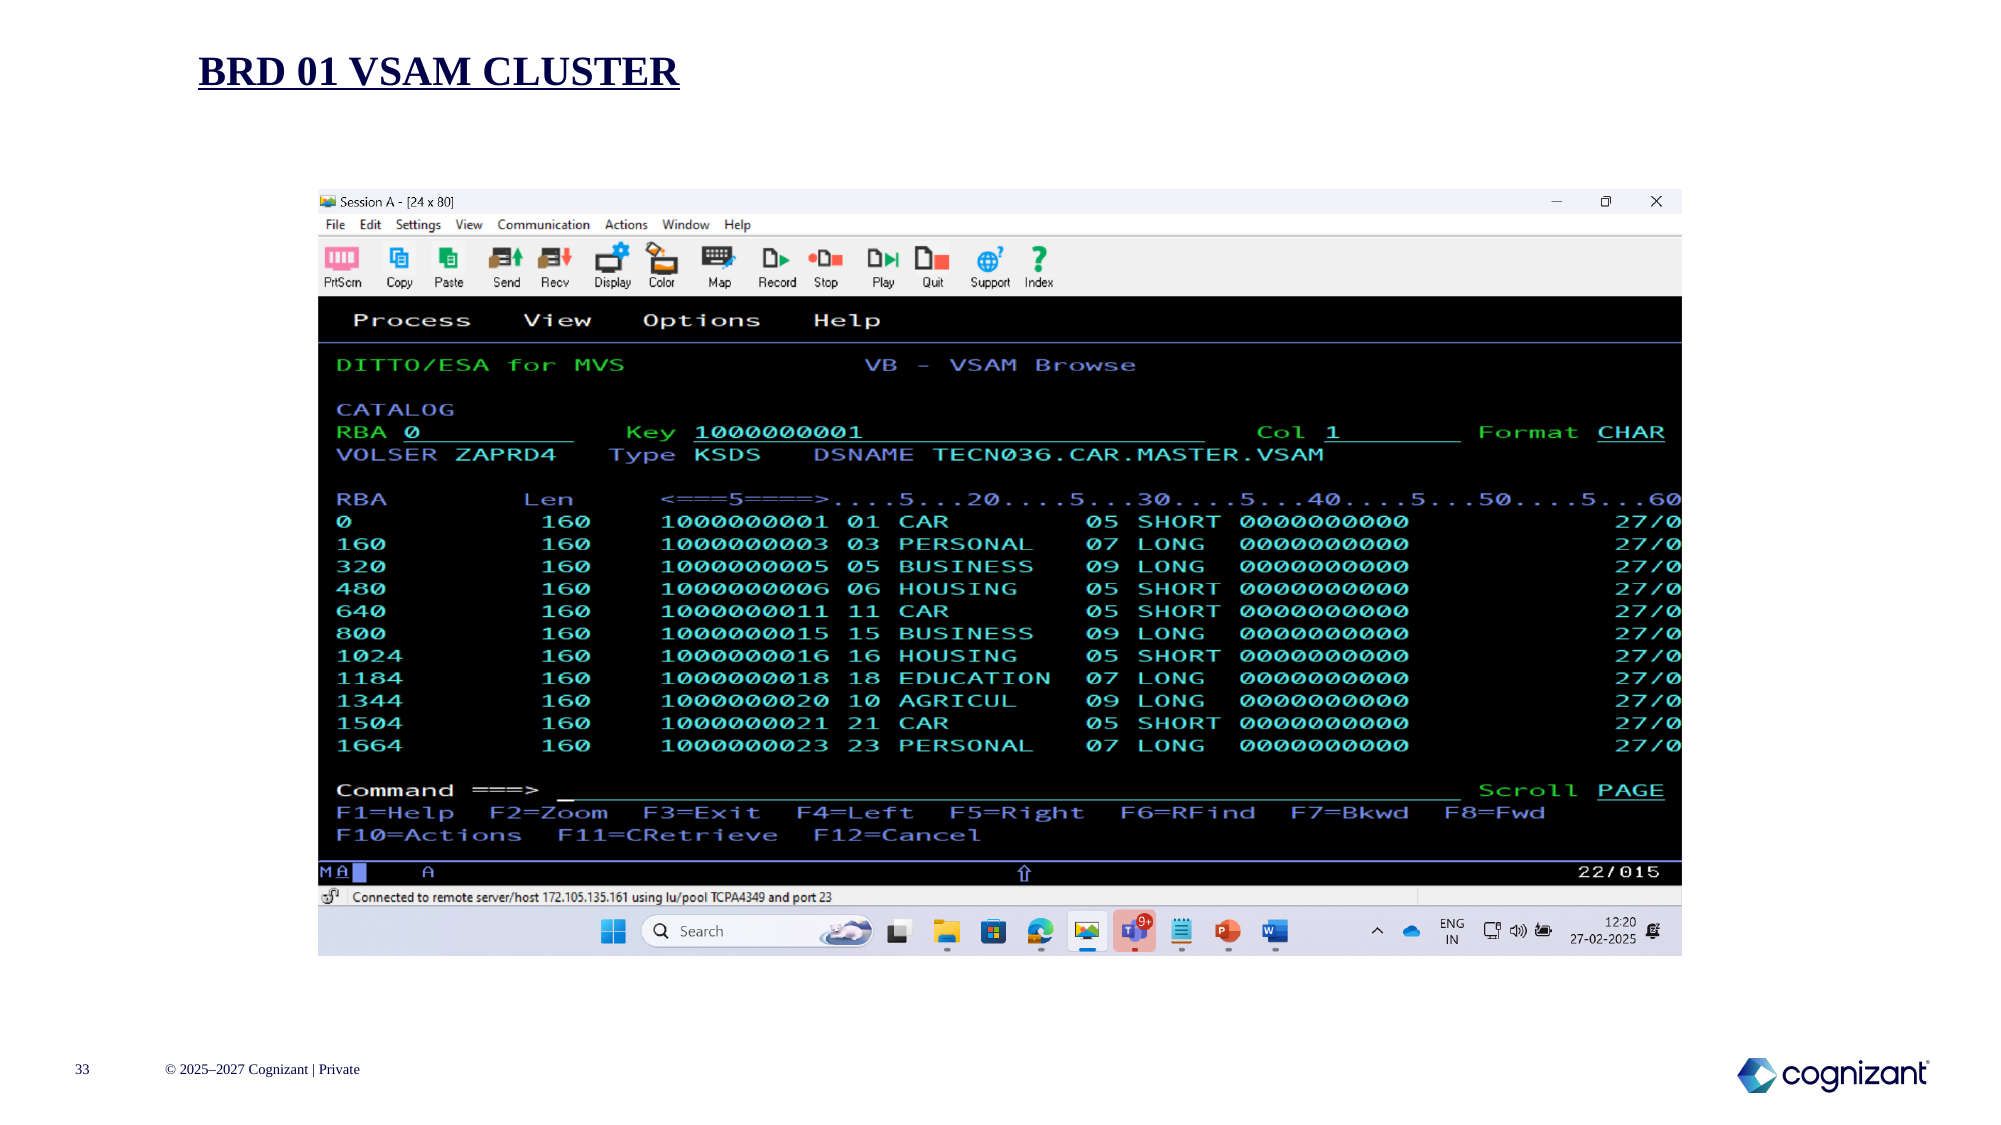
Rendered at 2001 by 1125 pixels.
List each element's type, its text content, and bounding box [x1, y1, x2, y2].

slide_number 33 [75, 1050, 135, 1088]
text_box BRD 01 VSAM CLUSTER [198, 49, 1408, 95]
footer © 2025–2027 Cognizant | Private [165, 1050, 456, 1088]
picture [1737, 1058, 1930, 1093]
picture [317, 188, 1682, 957]
